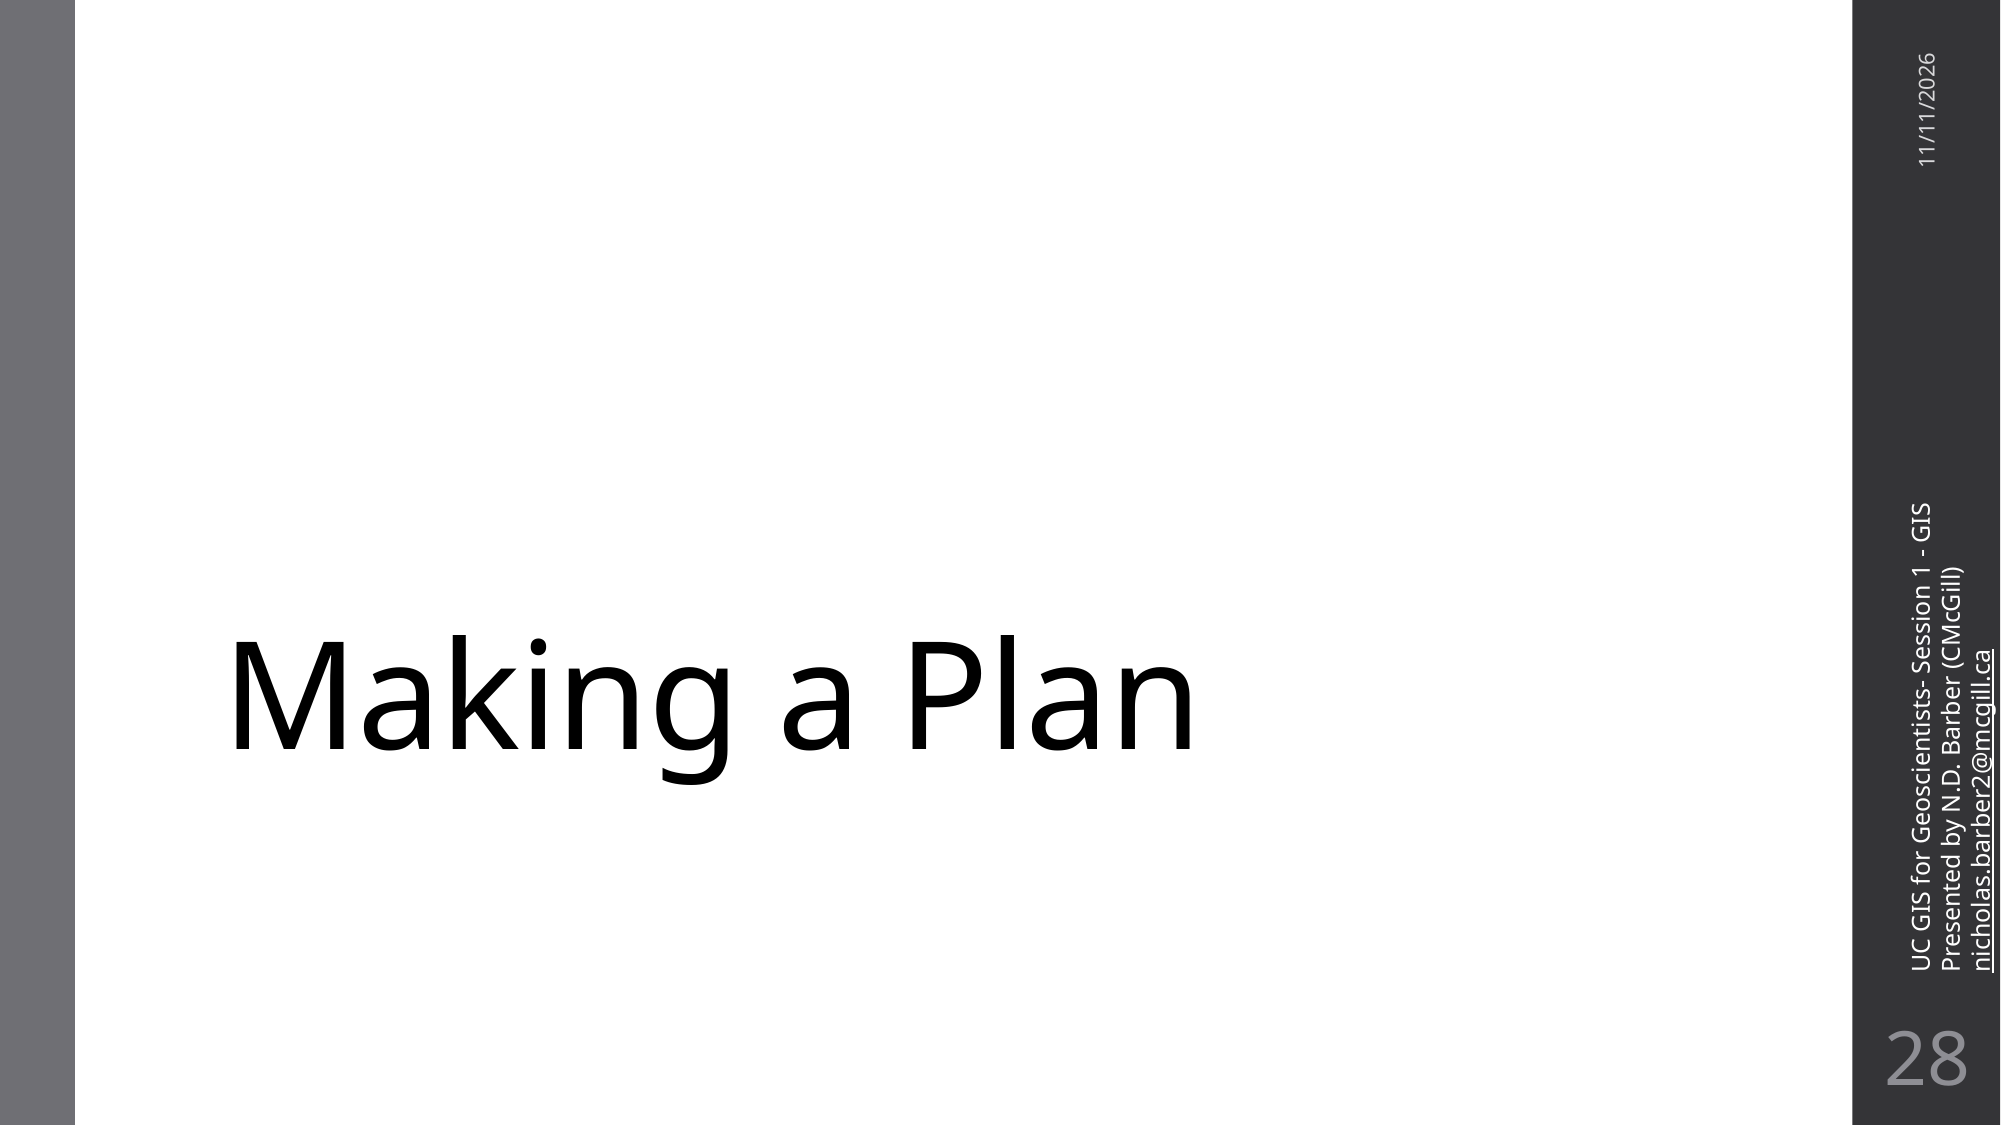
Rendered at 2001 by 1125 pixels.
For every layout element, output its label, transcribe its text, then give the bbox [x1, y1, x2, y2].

footer UC GIS for Geoscientists- Session 1 - GIS Presented by N.D. Barber (CMcGill) nicholas.barber2@mcgill.ca [1897, 400, 1958, 988]
slide_number 27 [1852, 1012, 2000, 1110]
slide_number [1897, 37, 1958, 351]
title Making a Plan [206, 124, 1752, 788]
